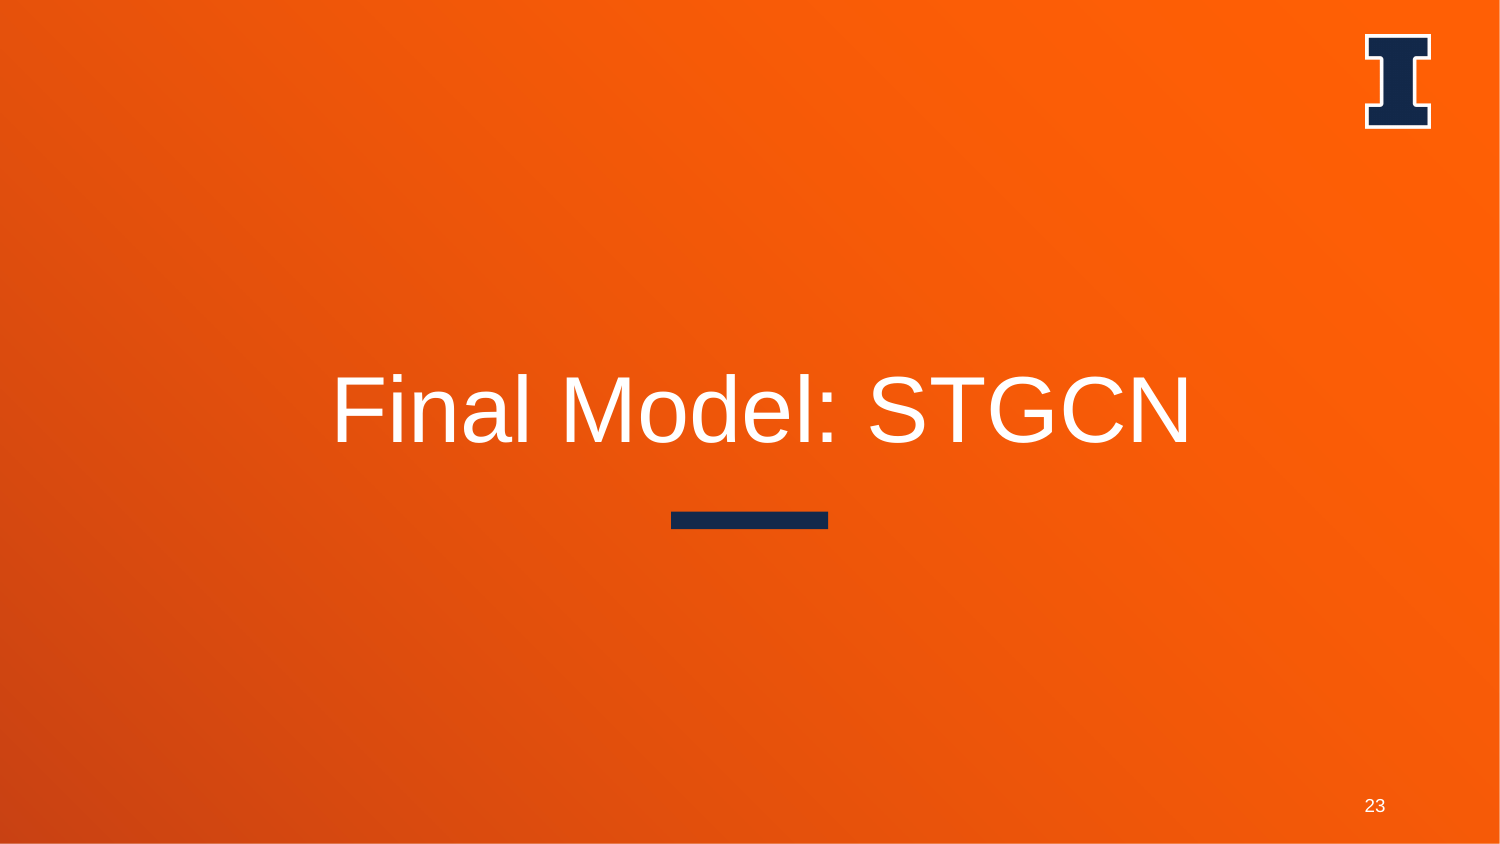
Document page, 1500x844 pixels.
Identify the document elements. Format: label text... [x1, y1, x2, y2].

title Final Model: STGCN [103, 330, 1397, 494]
slide_number ‹#› [1059, 782, 1397, 827]
picture [0, 0, 1500, 844]
